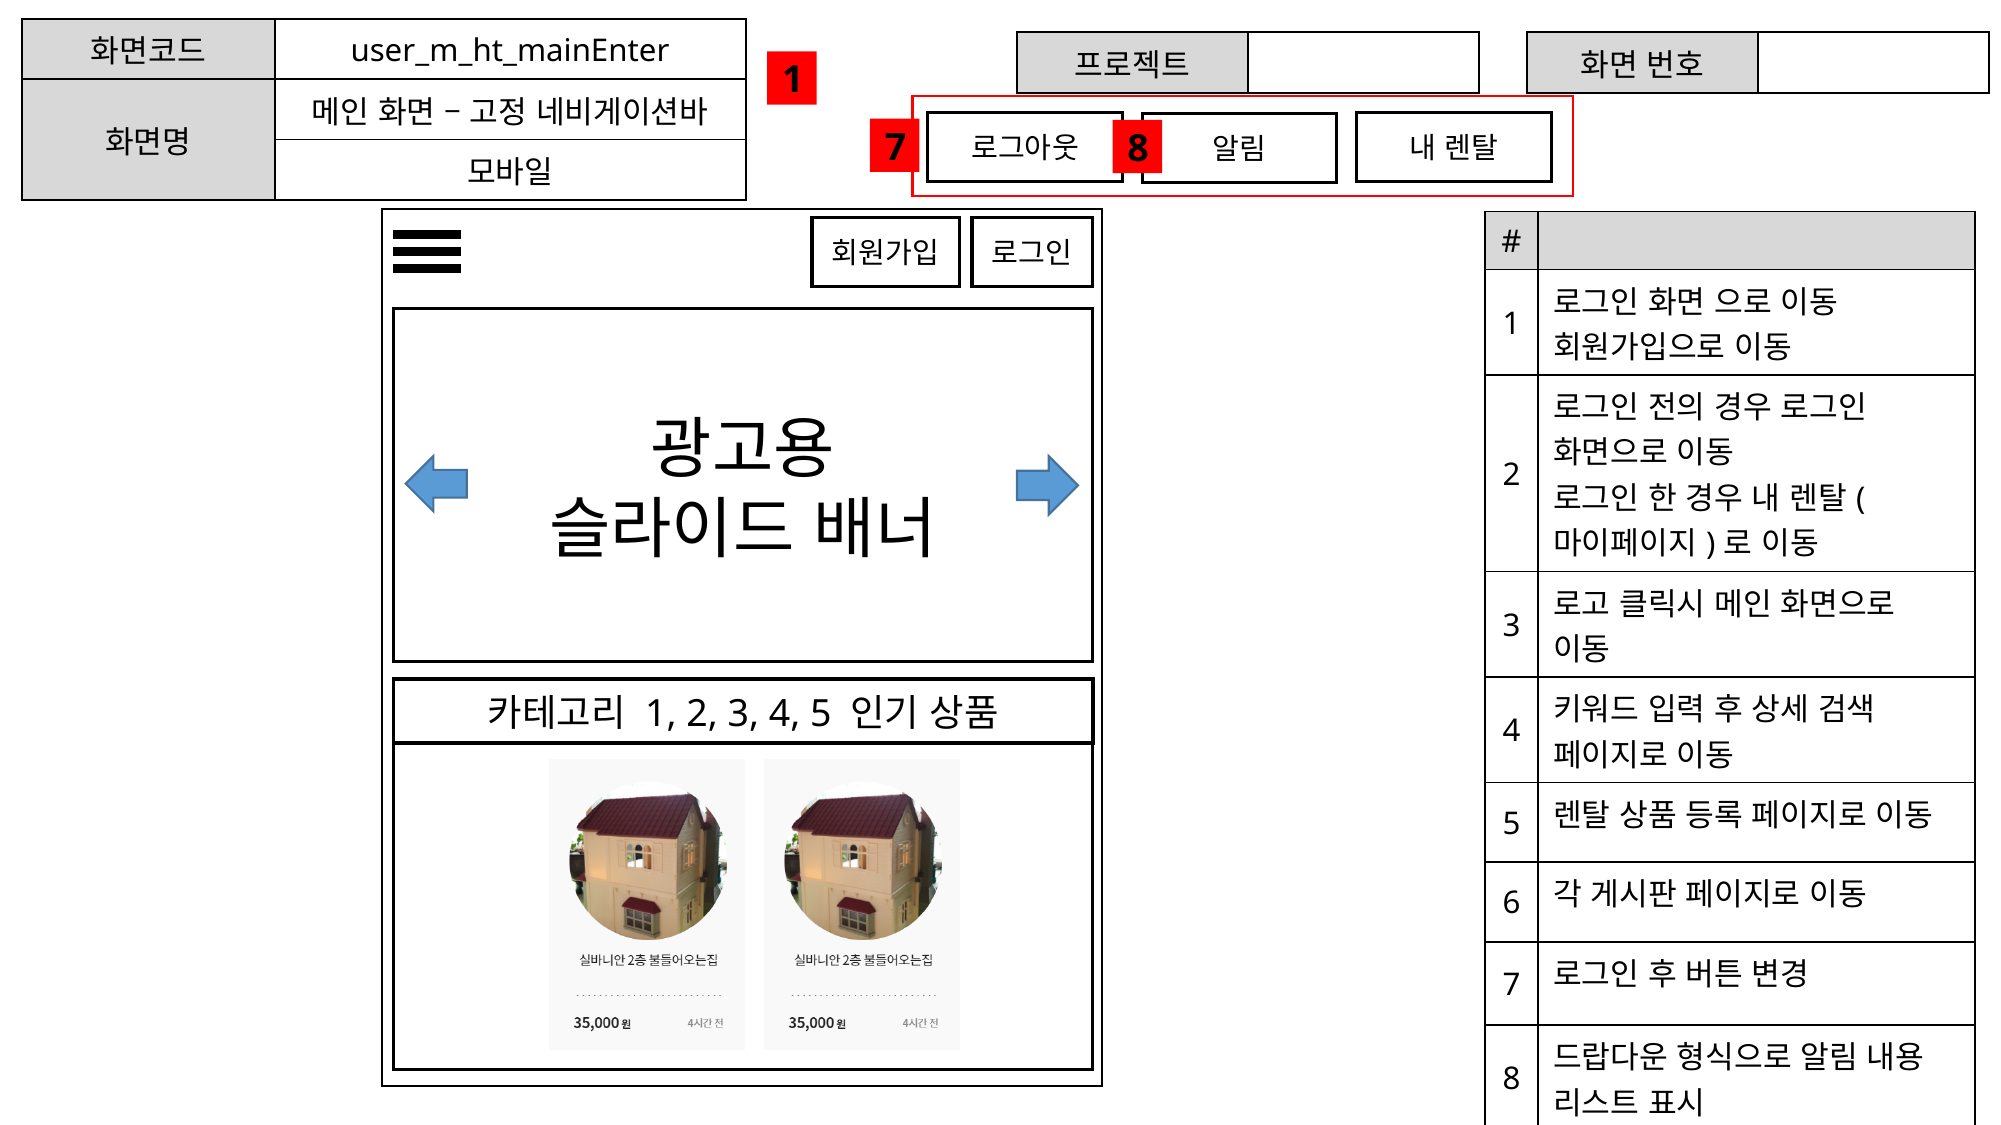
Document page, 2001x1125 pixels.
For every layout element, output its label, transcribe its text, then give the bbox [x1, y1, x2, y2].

text_box 로그인 [971, 216, 1094, 288]
text_box [392, 742, 1094, 1070]
table_cell 렌탈 상품 등록 페이지로 이동 [1539, 783, 1974, 861]
table_cell 2 [1486, 376, 1537, 571]
table_header [1249, 33, 1478, 92]
table_cell 4 [1486, 678, 1537, 782]
picture [549, 759, 745, 1050]
text_box [404, 453, 468, 514]
table_cell 로그인 후 버튼 변경 [1539, 943, 1974, 1024]
table_header 프로젝트 [1018, 33, 1247, 92]
text_box 7 [869, 118, 920, 172]
table_cell 로그인 전의 경우 로그인 화면으로 이동 로그인 한 경우 내 렌탈(마이페이지)로 이동 [1539, 376, 1974, 571]
table_header 화면 번호 [1528, 33, 1757, 92]
text_box 카테고리 1, 2, 3, 4, 5 인기 상품 [392, 678, 1094, 742]
text_box [1015, 453, 1080, 518]
text_box [382, 208, 1102, 1087]
picture [764, 759, 960, 1050]
table_header [1759, 33, 1988, 92]
text_box 1 [767, 51, 817, 105]
table_cell 8 [1486, 1026, 1537, 1125]
table_cell 각 게시판 페이지로 이동 [1539, 863, 1974, 941]
table_cell 5 [1486, 783, 1537, 861]
table_cell 1 [1486, 270, 1537, 374]
text_box [911, 95, 1574, 197]
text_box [393, 234, 461, 269]
table_cell 6 [1486, 863, 1537, 941]
table_cell 모바일 [276, 140, 745, 199]
table_cell 메인 화면 – 고정 네비게이션바 [276, 80, 745, 139]
table_cell 로고 클릭시 메인 화면으로 이동 [1539, 572, 1974, 676]
text_box 8 [1112, 119, 1163, 174]
table_header # [1486, 212, 1537, 269]
table_header user_m_ht_mainEnter [276, 20, 745, 78]
table_cell 화면명 [23, 80, 274, 199]
table_header [1539, 212, 1974, 269]
table_cell 3 [1486, 572, 1537, 676]
table_cell 7 [1486, 943, 1537, 1024]
table_header 화면코드 [23, 20, 274, 78]
text_box 회원가입 [811, 216, 961, 288]
table_cell 드랍다운 형식으로 알림 내용 리스트 표시 [1539, 1026, 1974, 1125]
table_cell 로그인 화면 으로 이동 회원가입으로 이동 [1539, 270, 1974, 374]
table_cell 키워드 입력 후 상세 검색 페이지로 이동 [1539, 678, 1974, 782]
text_box 광고용 슬라이드 배너 [392, 308, 1094, 663]
